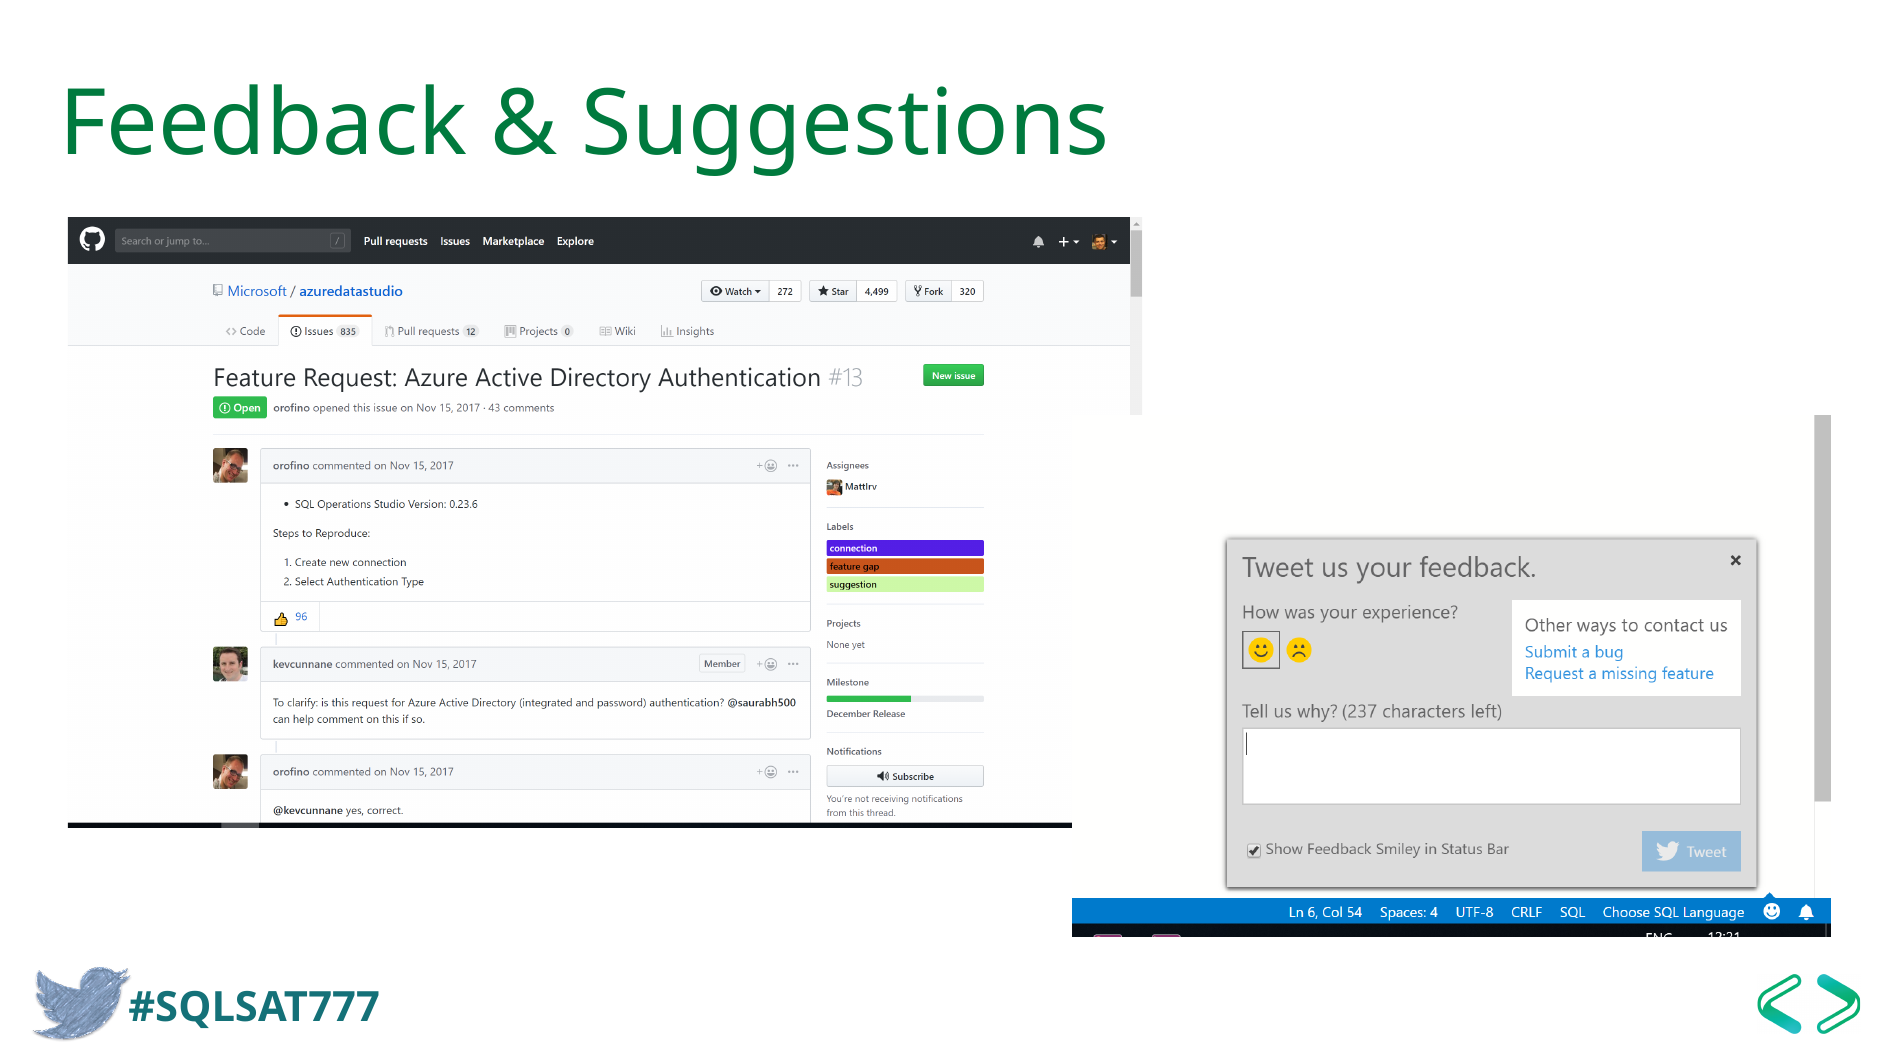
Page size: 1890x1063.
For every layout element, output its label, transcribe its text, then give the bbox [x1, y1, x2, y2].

picture [26, 952, 133, 1048]
title Feedback & Suggestions [59, 59, 1831, 178]
picture [67, 216, 1832, 937]
